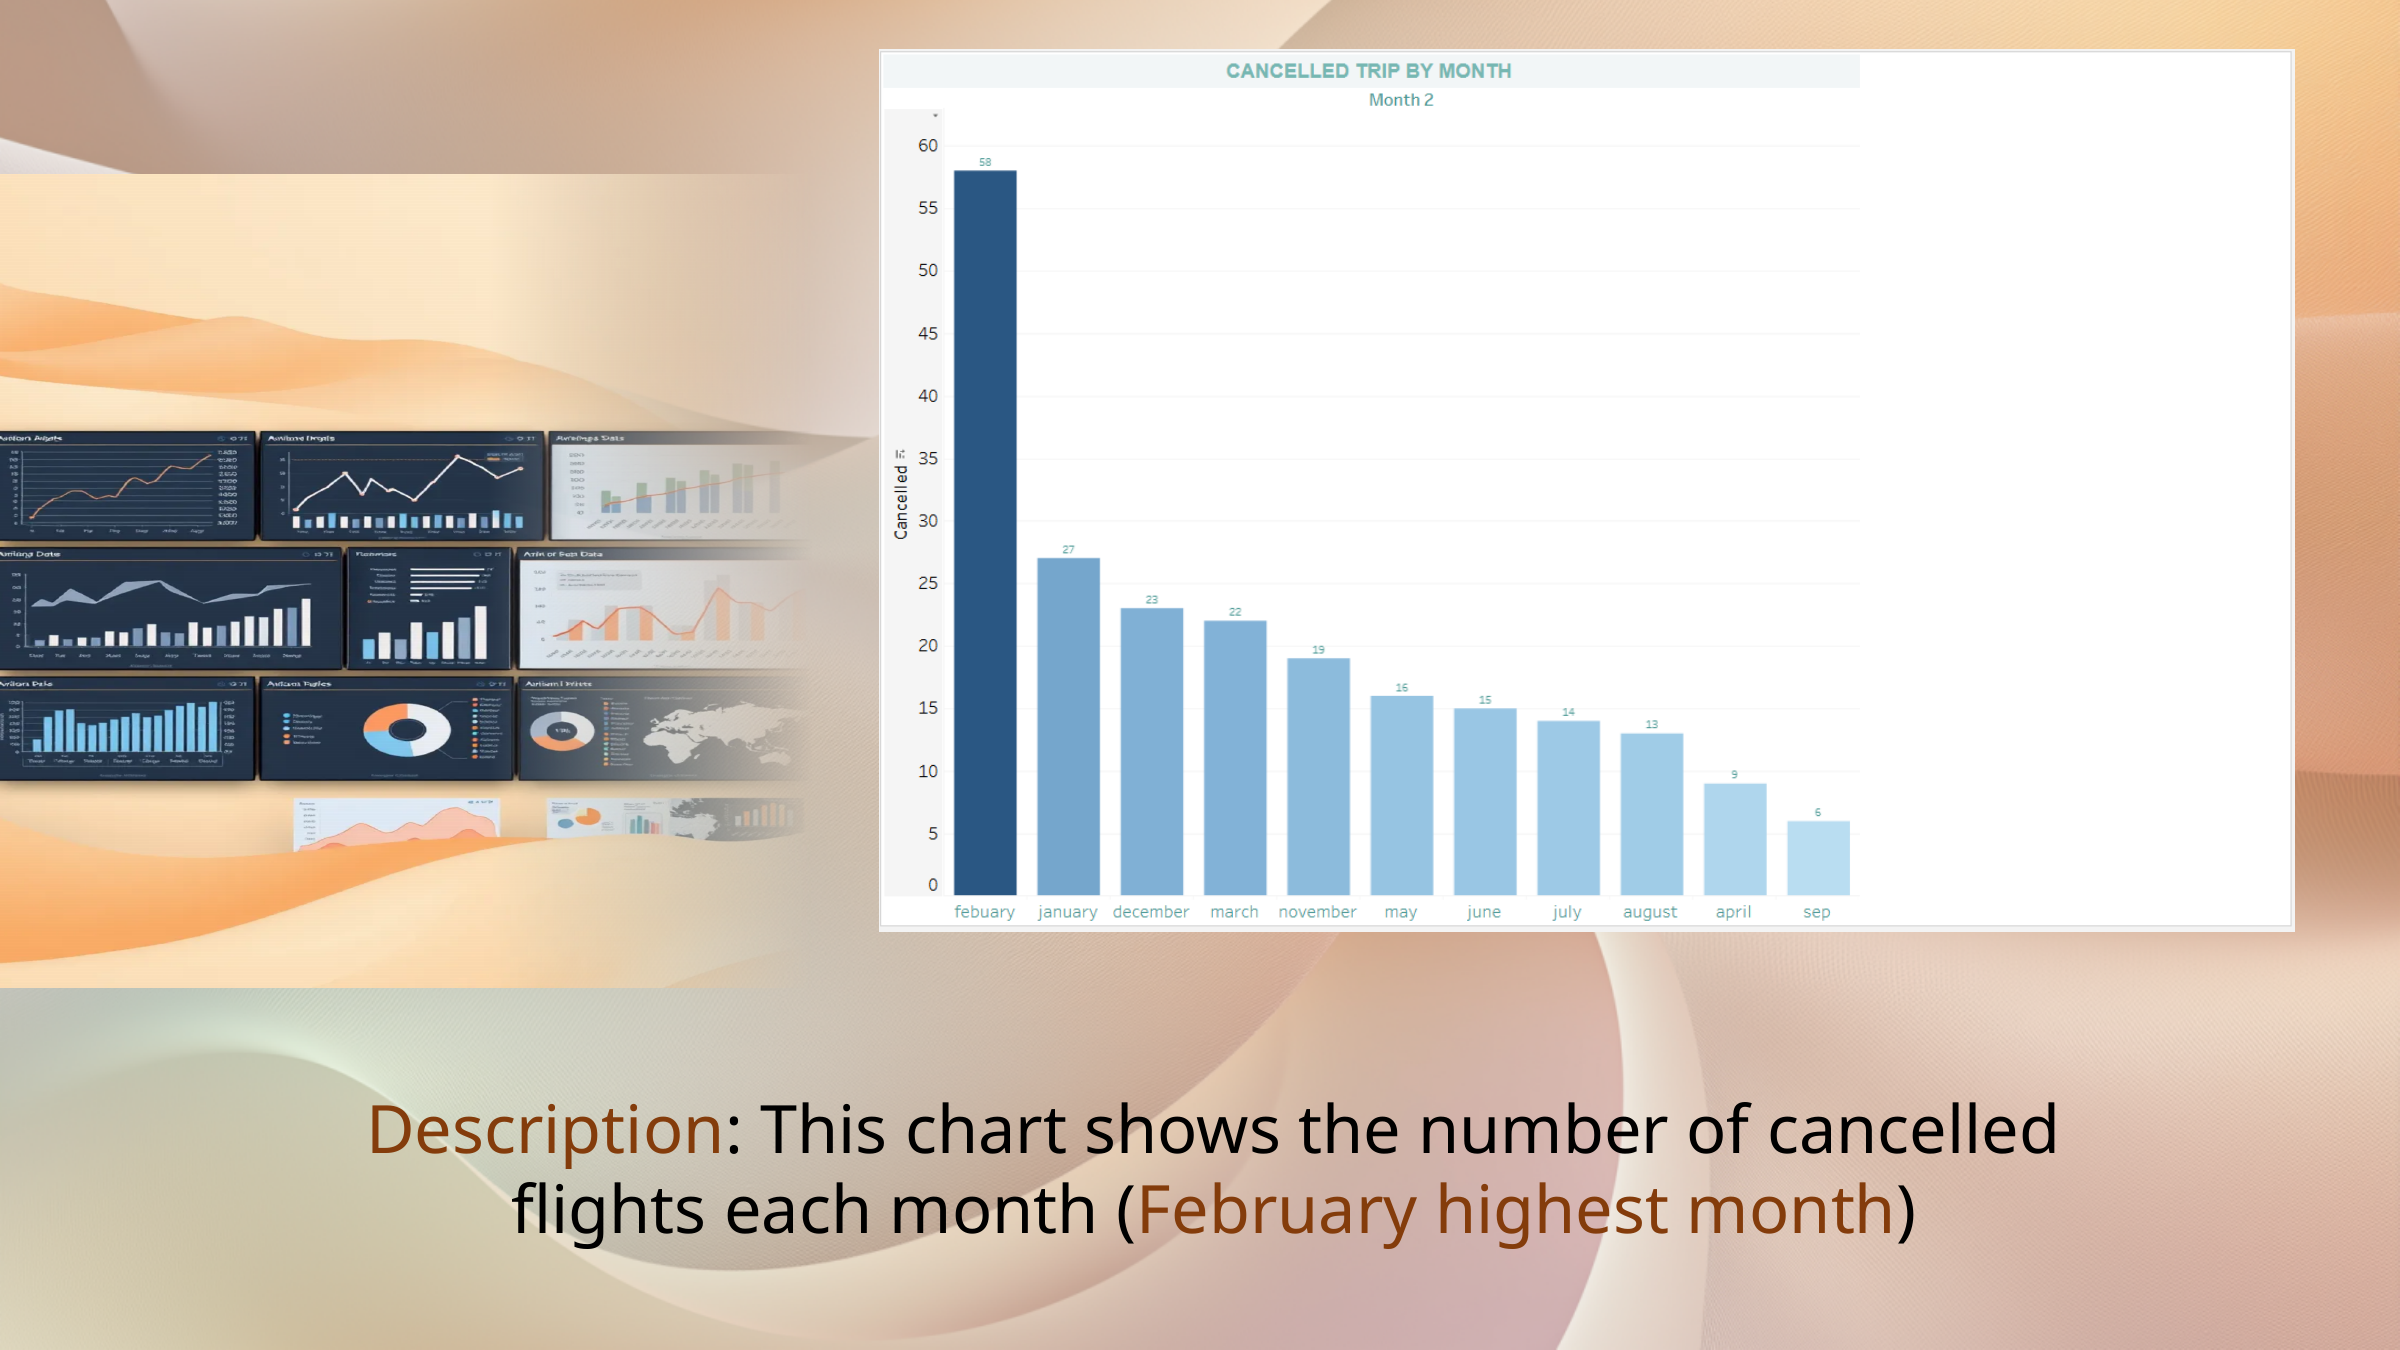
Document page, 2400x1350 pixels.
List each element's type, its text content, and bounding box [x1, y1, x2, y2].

picture [0, 0, 2400, 1350]
text_box Description: This chart shows the number of cancelled flights each month (February highest month) [349, 1079, 2079, 1254]
